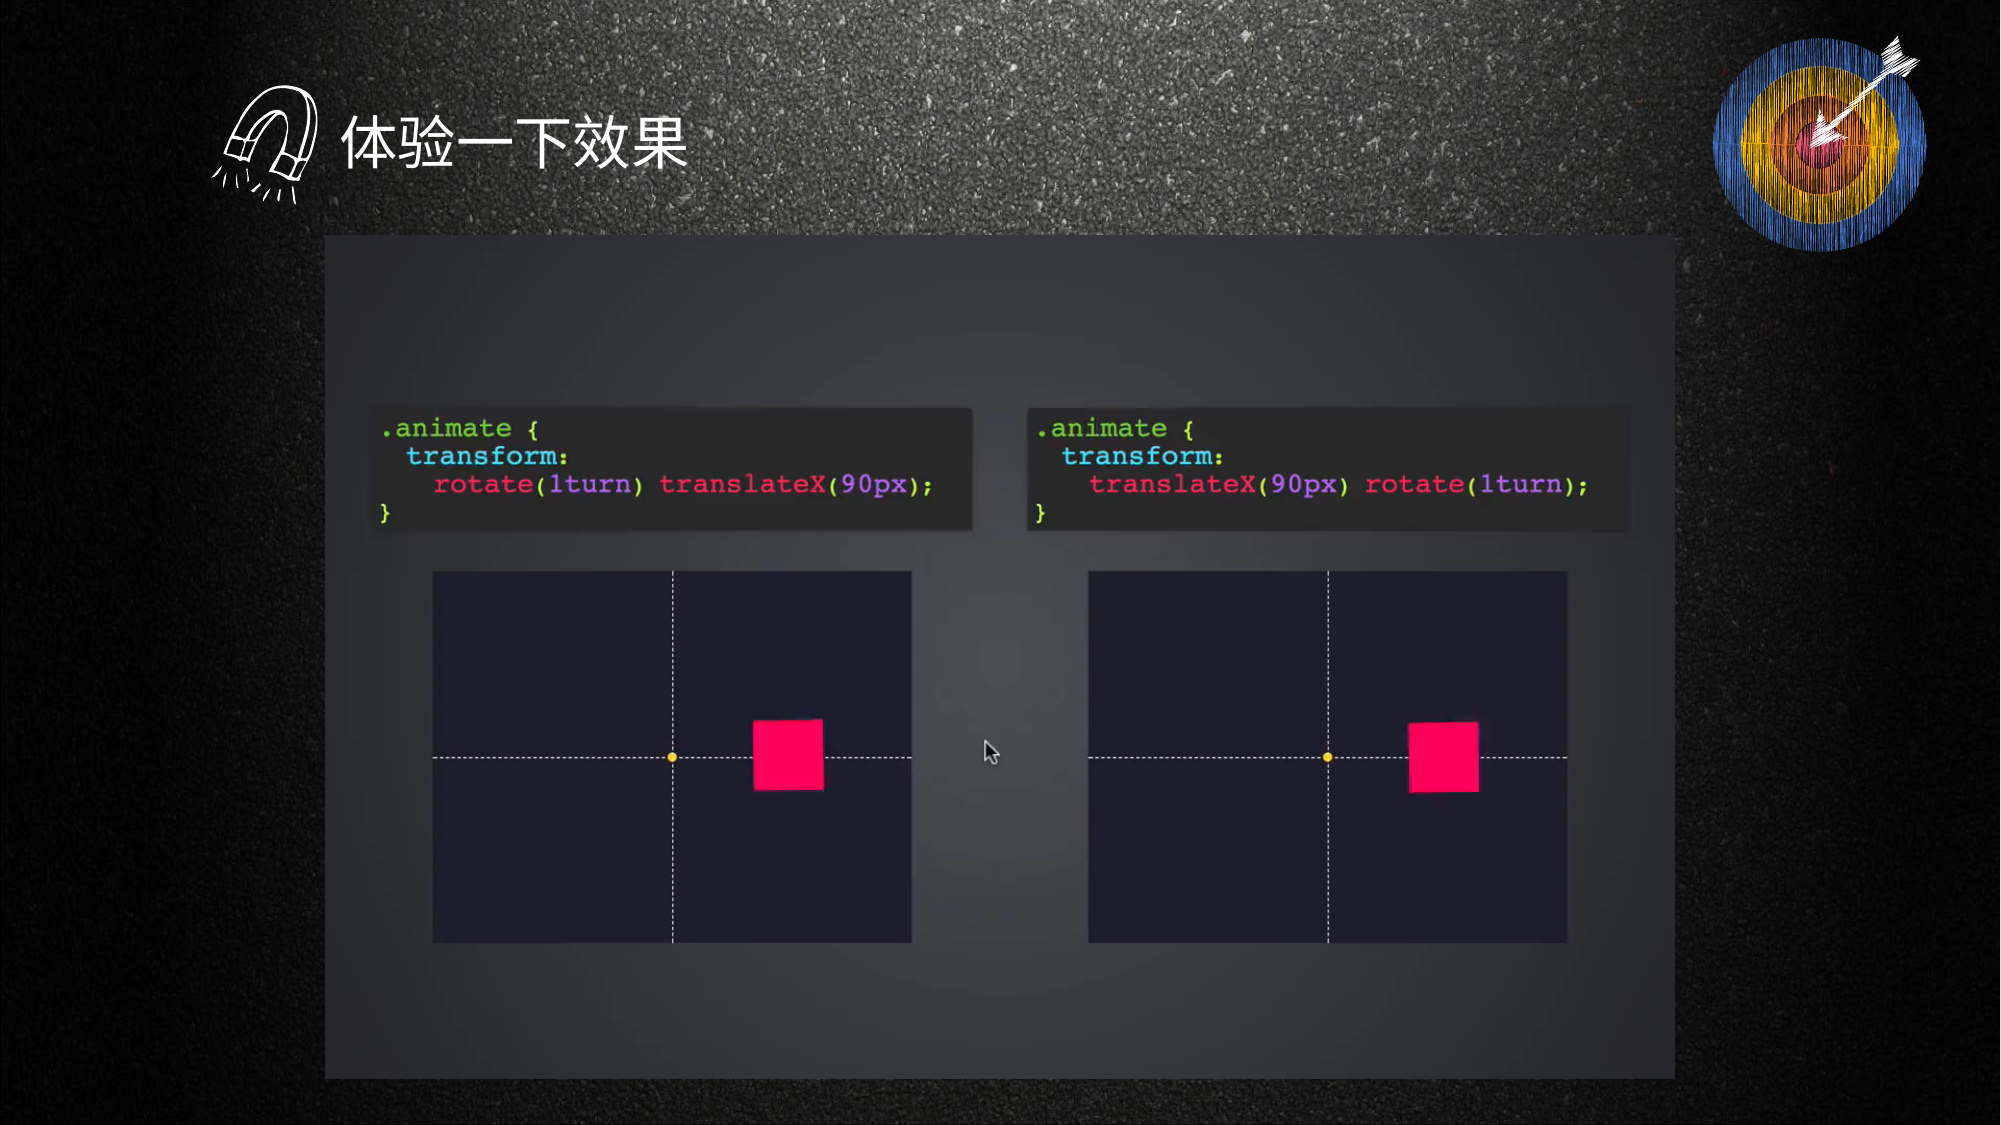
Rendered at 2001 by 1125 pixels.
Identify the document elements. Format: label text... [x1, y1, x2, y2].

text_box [1673, 0, 1967, 292]
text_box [324, 234, 1676, 1080]
picture [0, 0, 2001, 1125]
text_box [210, 85, 318, 205]
text_box 体验一下效果 [332, 98, 1166, 184]
